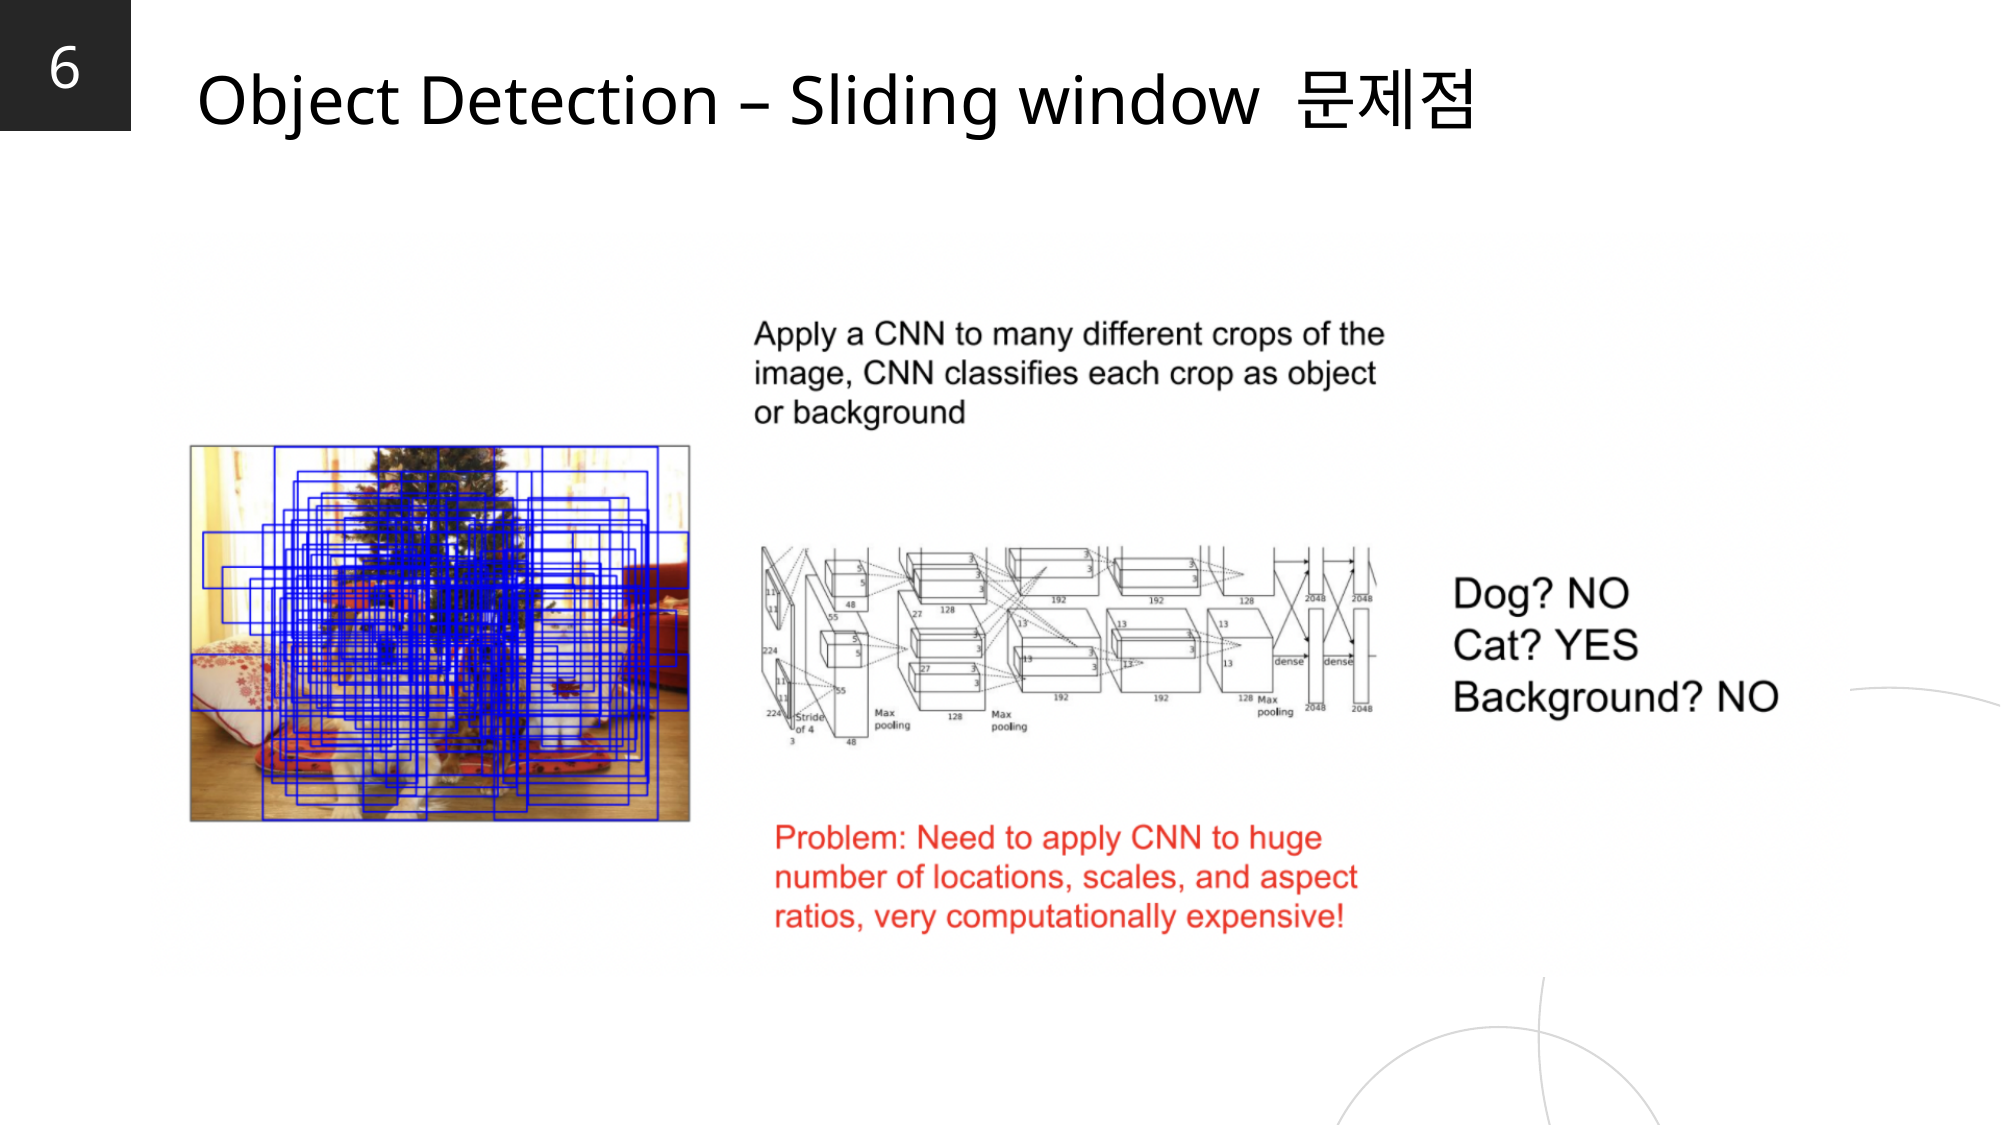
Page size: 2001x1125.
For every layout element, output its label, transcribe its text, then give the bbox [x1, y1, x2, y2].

text_box 6 [0, 0, 132, 132]
text_box Object Detection – Sliding window 문제점 [182, 50, 1495, 146]
picture [149, 232, 1850, 977]
